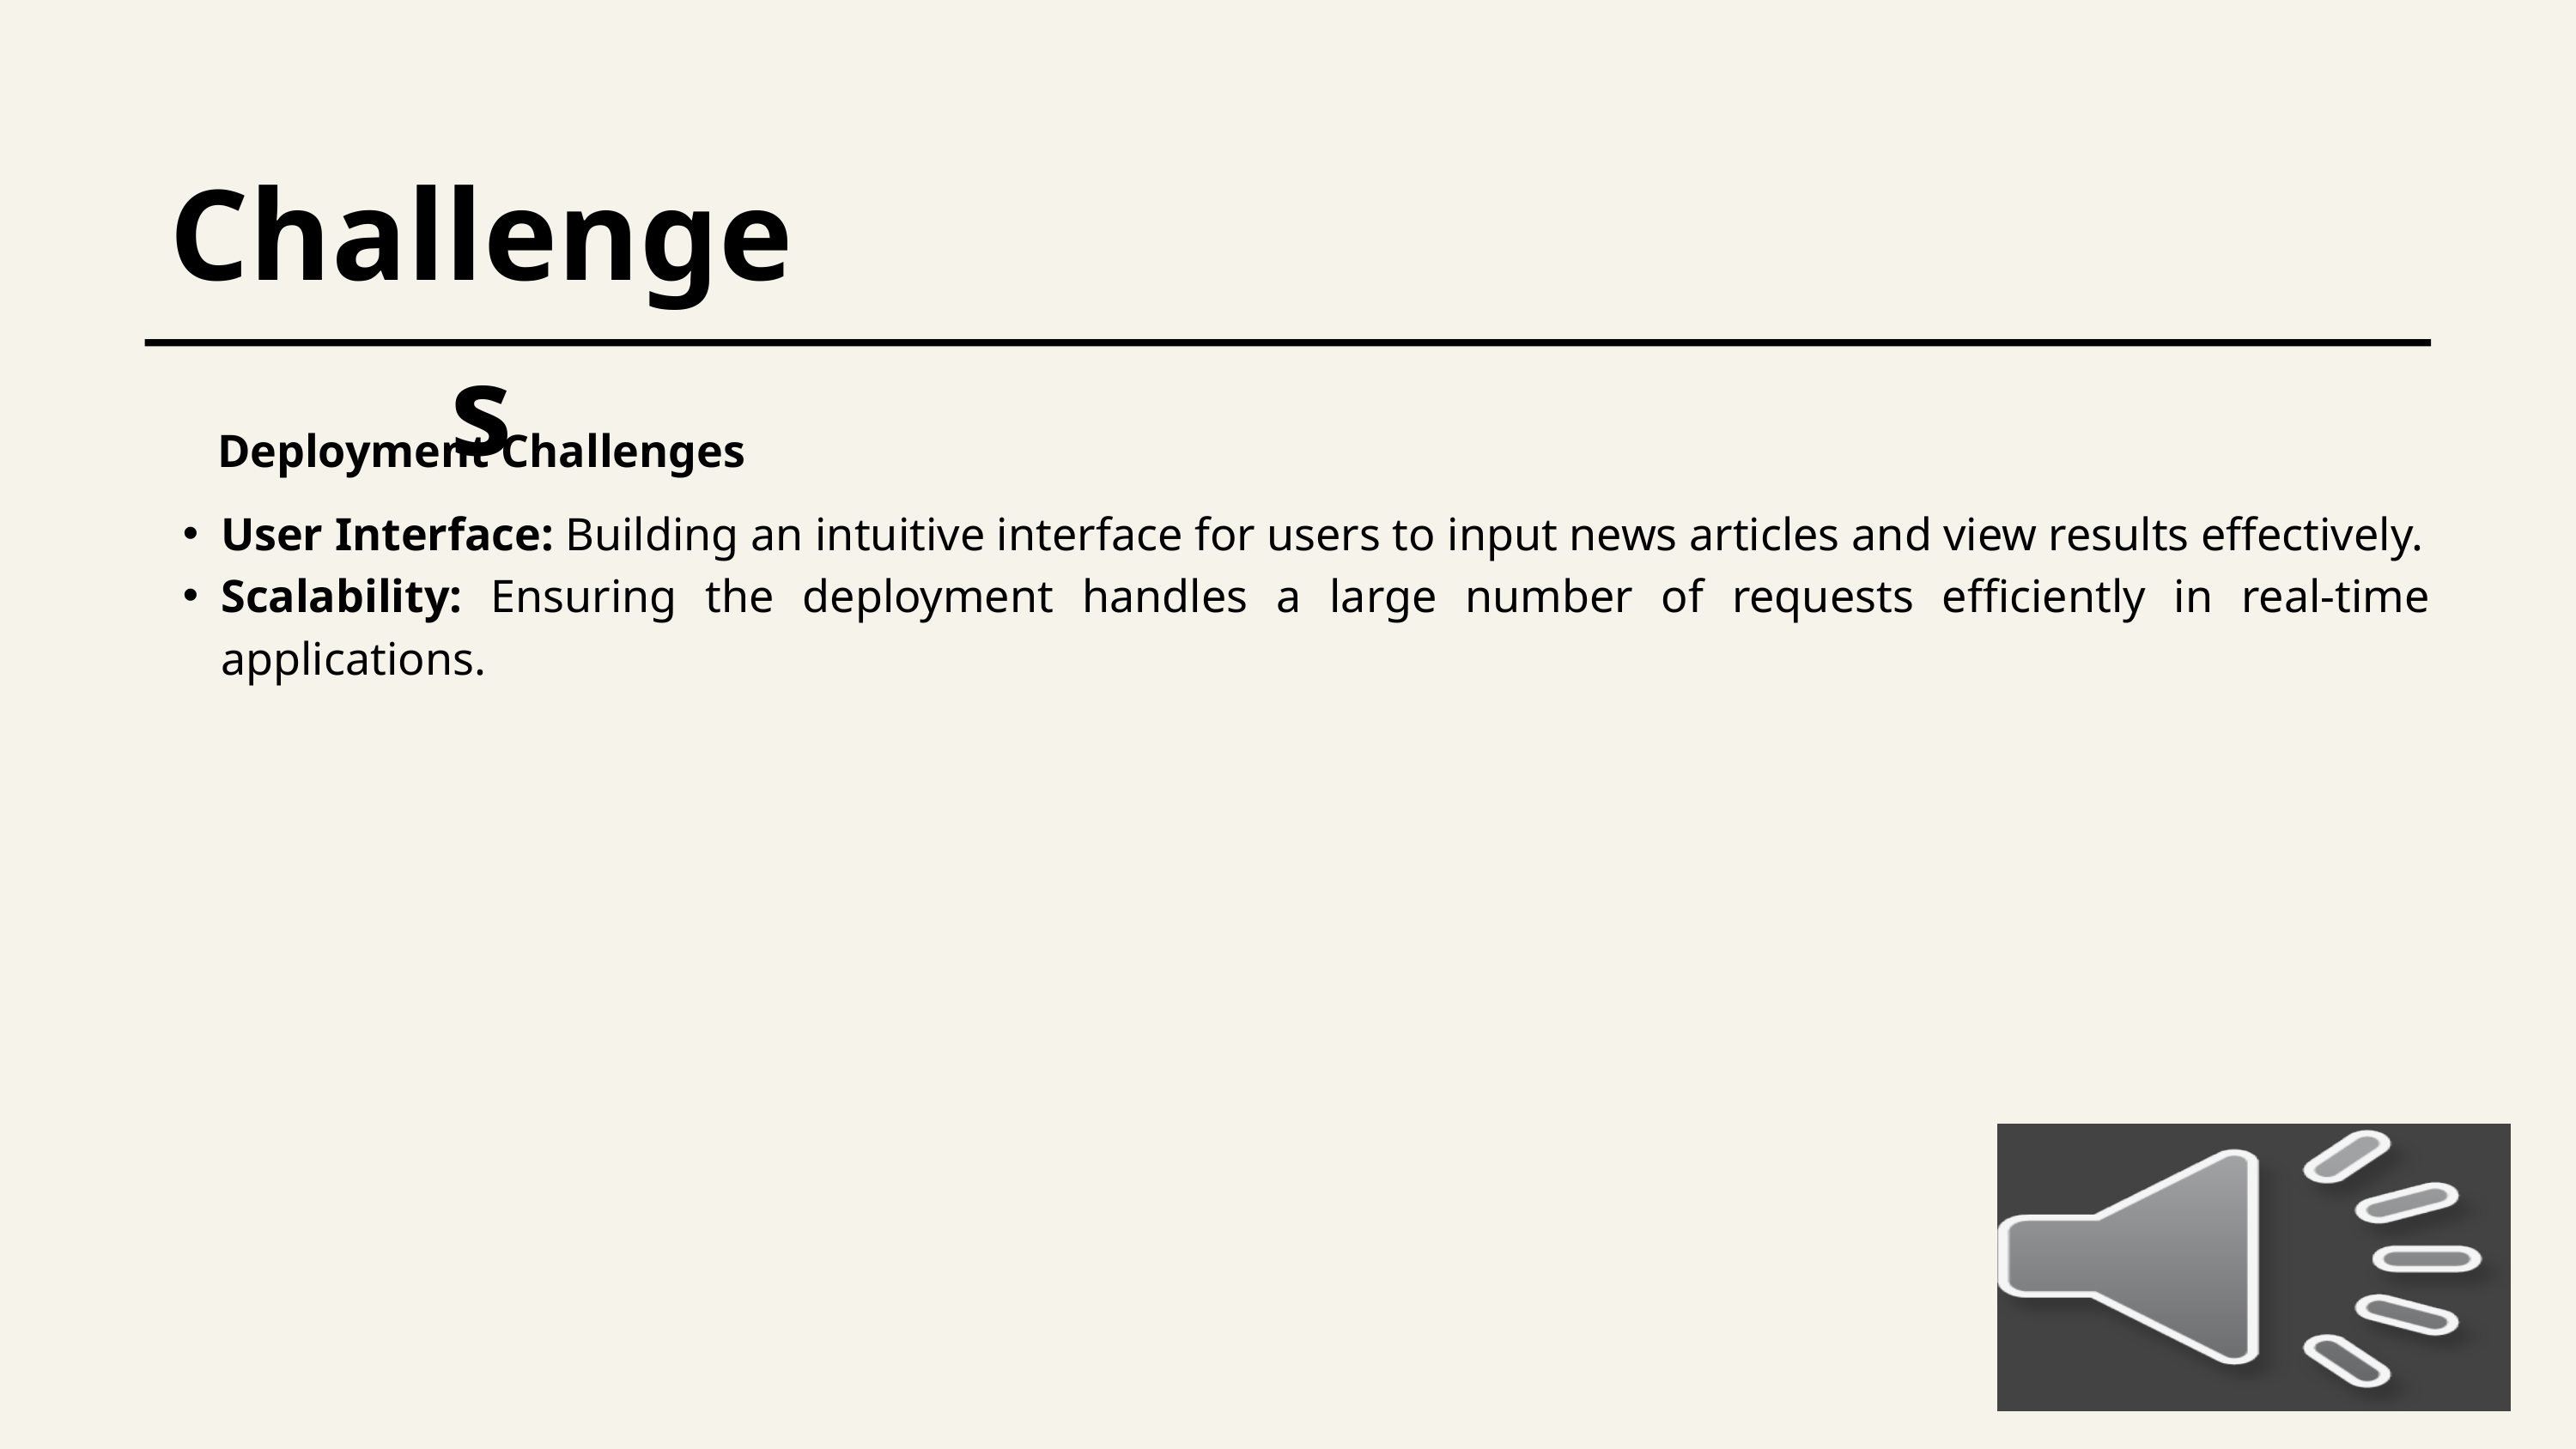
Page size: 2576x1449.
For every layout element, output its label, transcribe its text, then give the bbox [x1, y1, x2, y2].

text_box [144, 144, 2432, 346]
text_box Deployment Challenges [144, 413, 818, 476]
text_box User Interface: Building an intuitive interface for users to input news articles and view results effectively. Scalability: Ensuring the deployment handles a large number of requests efficiently in real-time applications. [144, 496, 2432, 748]
picture [1996, 1122, 2512, 1413]
